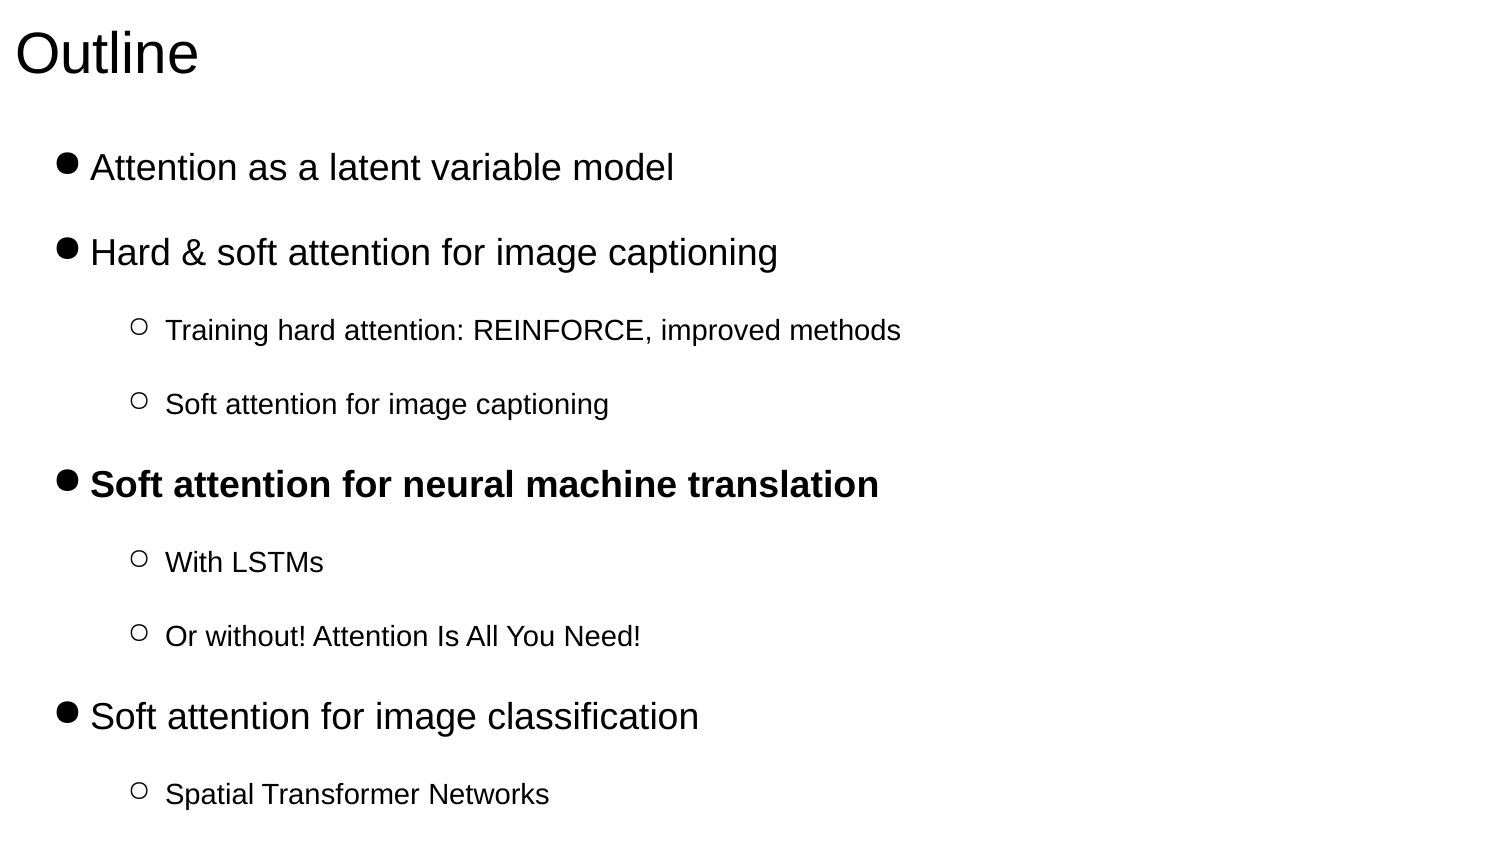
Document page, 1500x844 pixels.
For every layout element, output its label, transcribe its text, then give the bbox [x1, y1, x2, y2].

title Outline [0, 0, 1398, 94]
list Attention as a latent variable model Hard & soft attention for image captioning Training hard attention: REINFORCE, improved methods Soft attention for image captioning Soft attention for neural machine translation With LSTMs Or without! Attention Is All You Need! Soft attention for image classification Spatial Transformer Networks [0, 121, 1449, 765]
